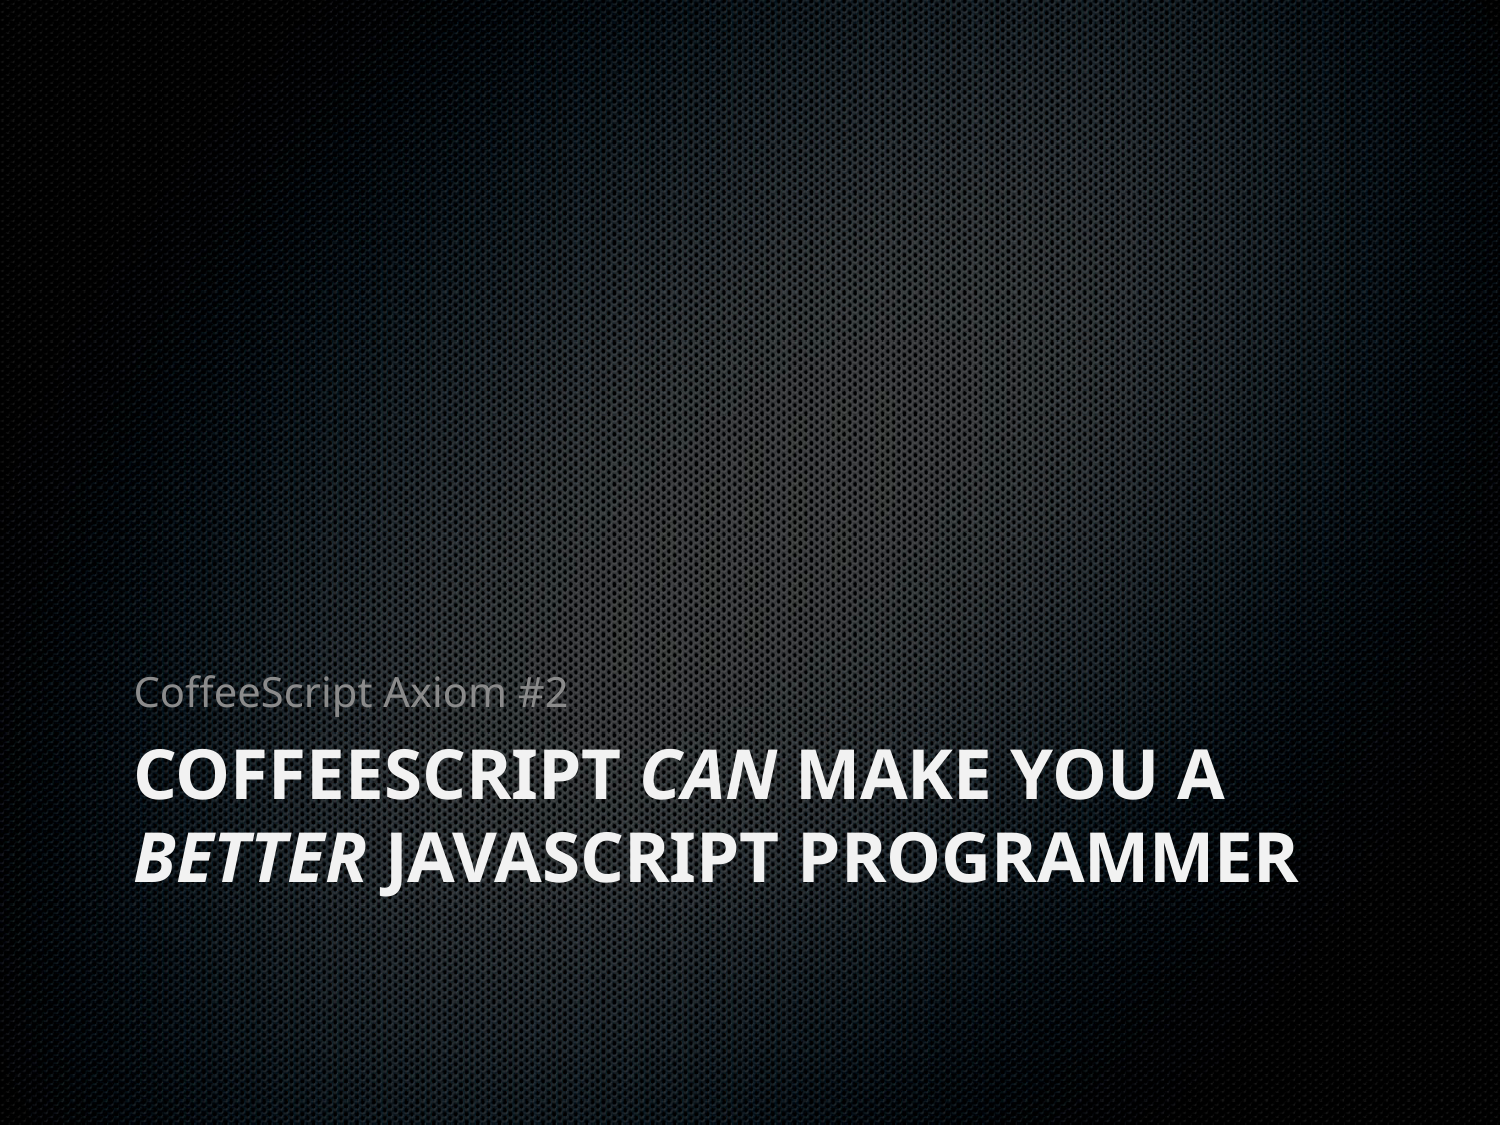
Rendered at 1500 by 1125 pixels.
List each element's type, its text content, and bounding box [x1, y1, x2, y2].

picture [0, 0, 1500, 1125]
title CoffeeScript can make you a better JavaScript programmer [118, 723, 1394, 947]
list CoffeeScript Axiom #2 [118, 476, 1394, 723]
